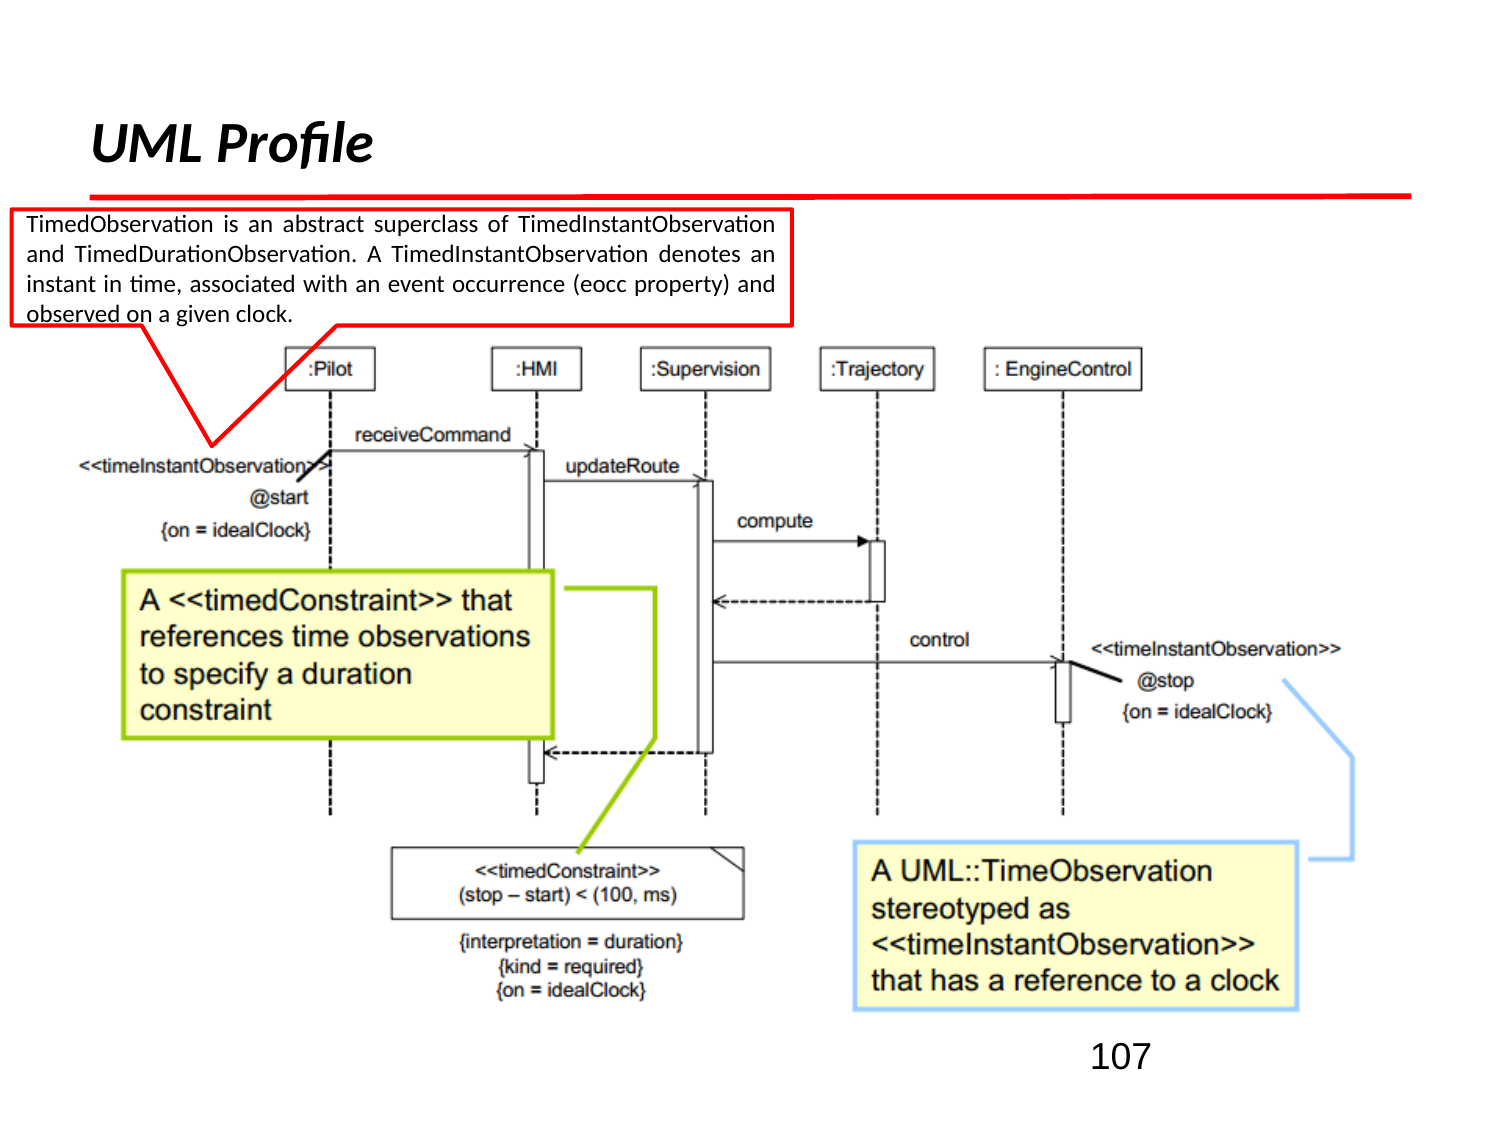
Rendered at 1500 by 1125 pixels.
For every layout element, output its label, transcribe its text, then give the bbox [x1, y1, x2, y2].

title UML Profile [75, 45, 1425, 233]
slide_number 107 [1074, 1024, 1426, 1103]
text_box TimedObservation is an abstract superclass of TimedInstantObservation and TimedDurationObservation. A TimedInstantObservation denotes an instant in time, associated with an event occurrence (eocc property) and observed on a given clock. [9, 207, 794, 328]
picture [71, 315, 1382, 1022]
